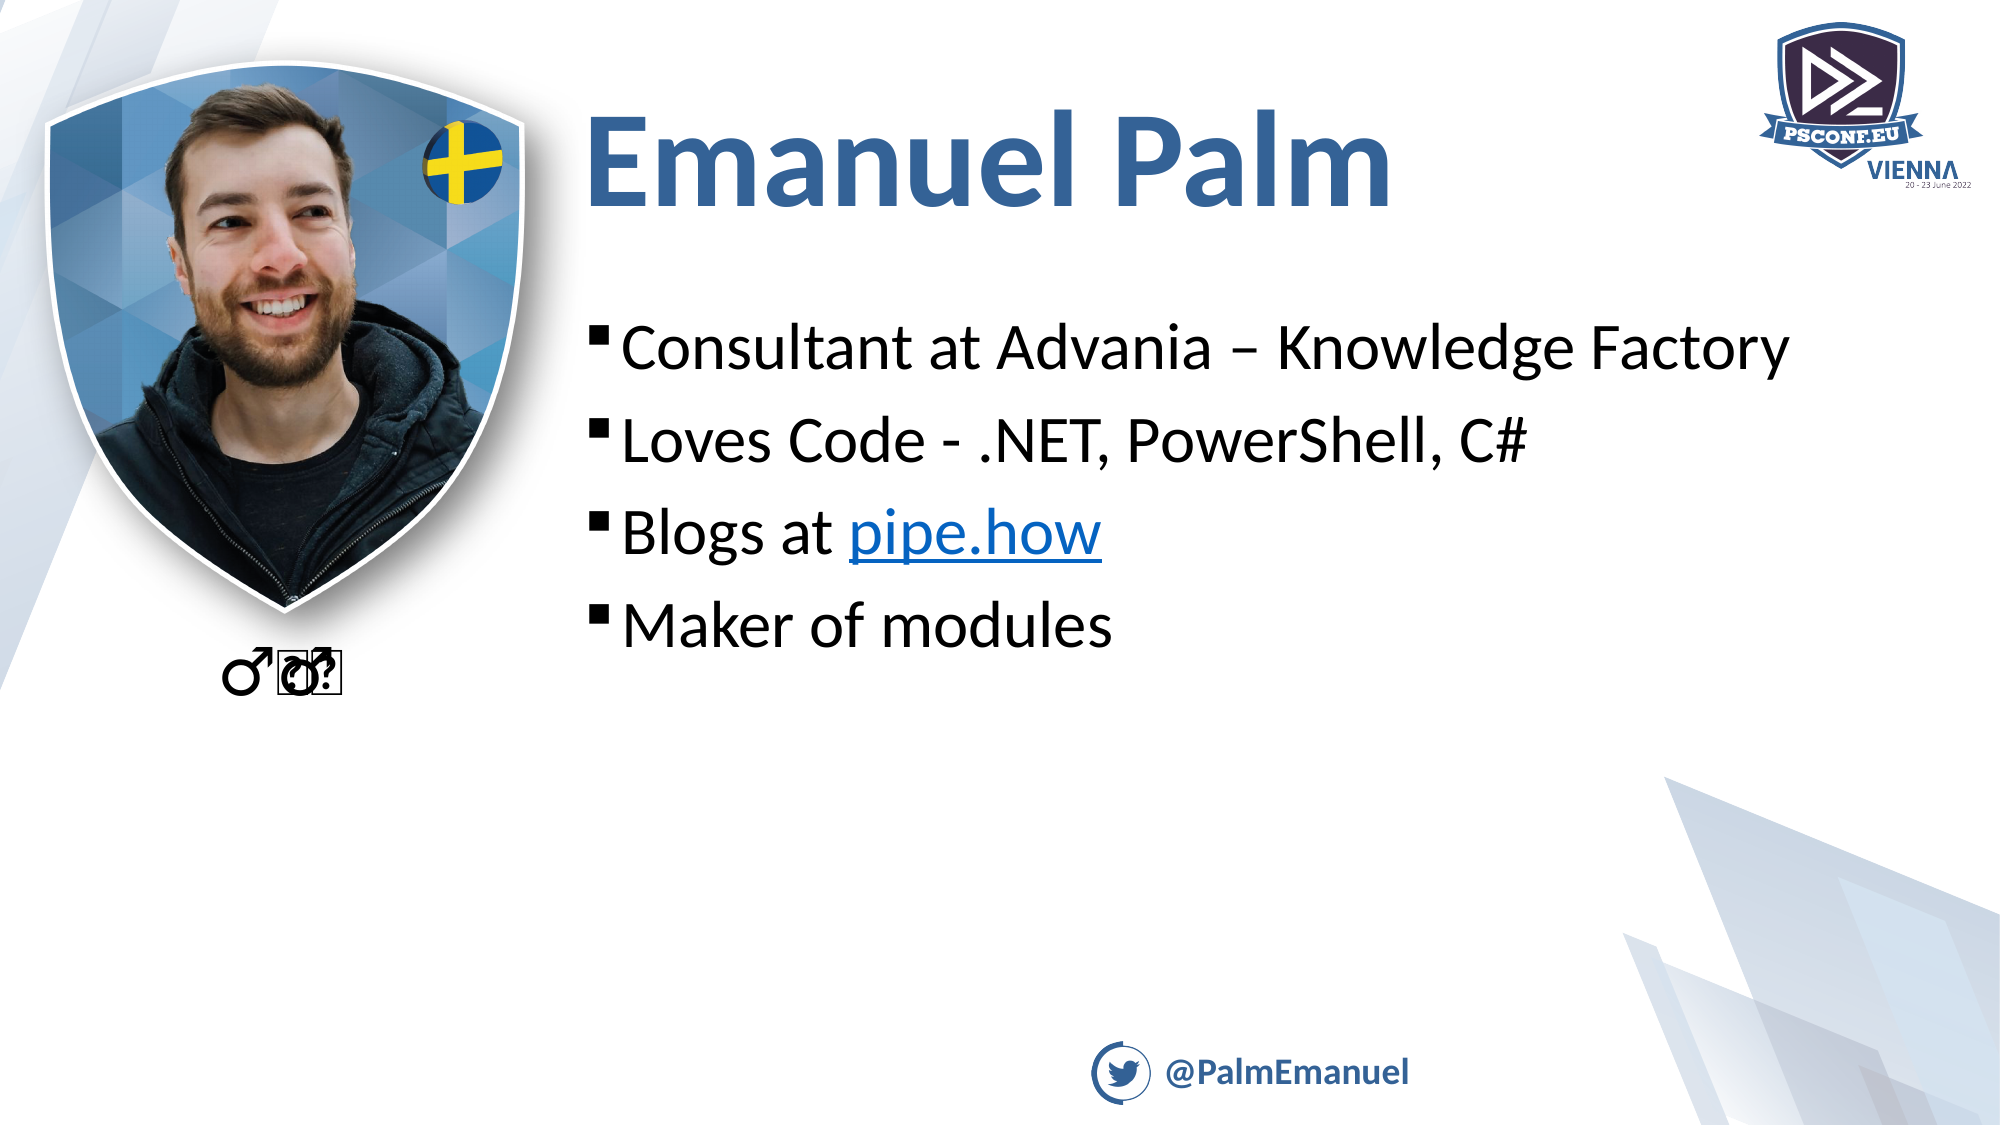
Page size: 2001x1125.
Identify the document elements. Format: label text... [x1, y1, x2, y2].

picture [0, 0, 2000, 1125]
text_box Emanuel Palm [568, 53, 1863, 271]
text_box Consultant at Advania – Knowledge Factory Loves Code - .NET, PowerShell, C# Blogs at pipe.how Maker of modules [568, 303, 1863, 1014]
text_box 🧙‍♂️🍰🥏 [54, 622, 515, 716]
